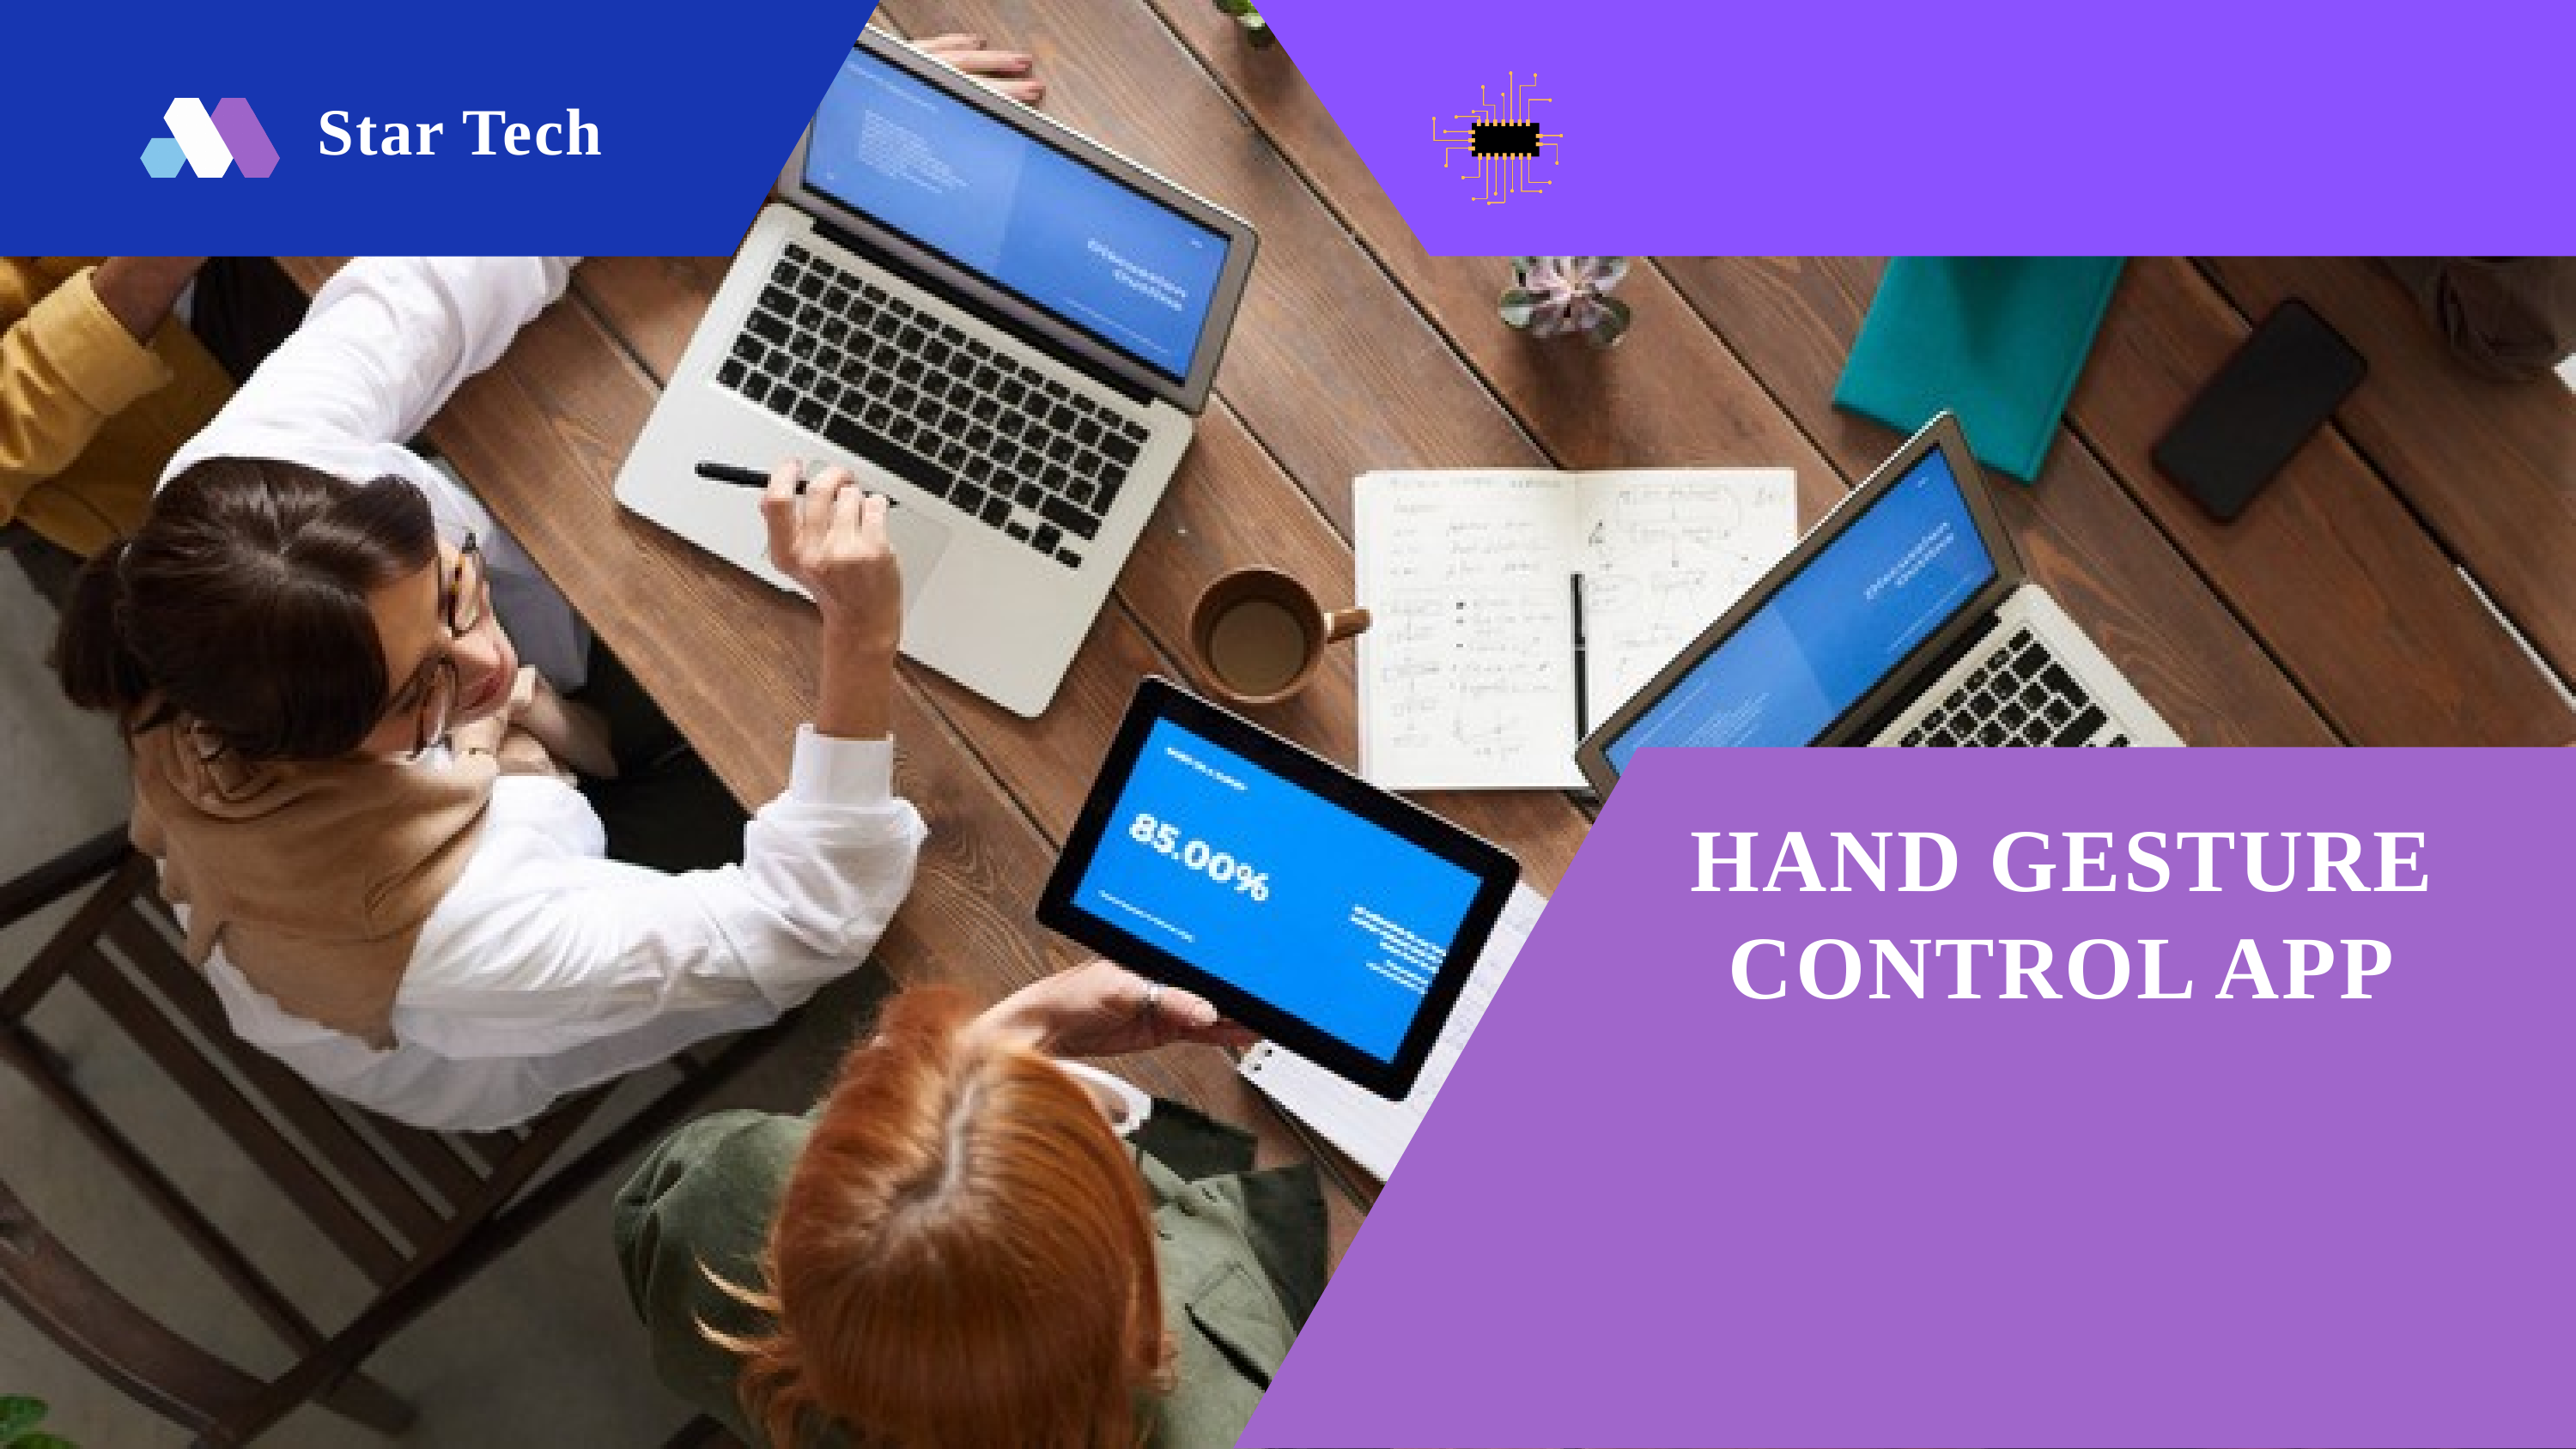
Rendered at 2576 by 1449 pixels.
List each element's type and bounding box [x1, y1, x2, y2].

text_box [0, 0, 2576, 1449]
